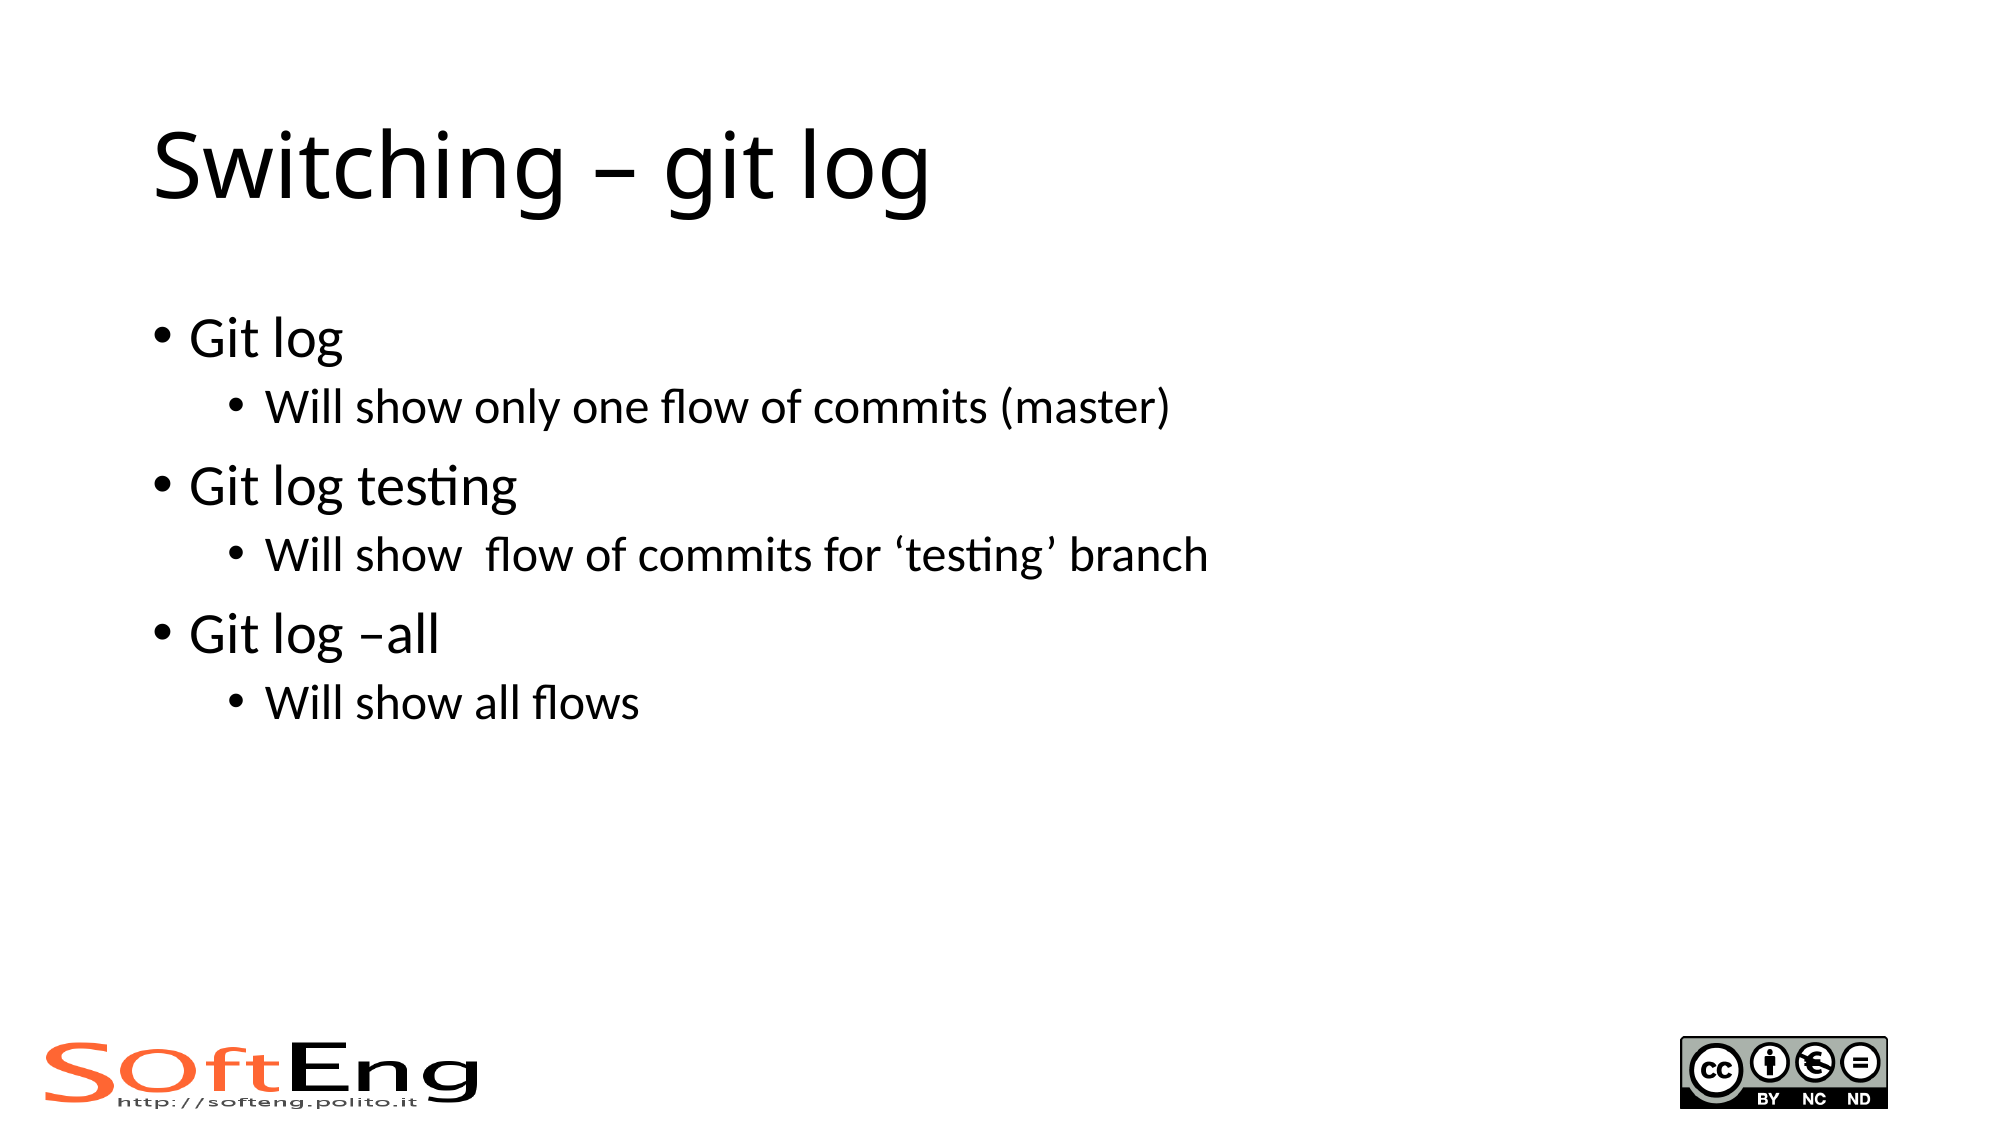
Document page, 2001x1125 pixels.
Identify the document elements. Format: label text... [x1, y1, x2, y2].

picture [1680, 1036, 1888, 1109]
title Switching – git log [137, 59, 1863, 278]
list Git log Will show only one flow of commits (master) Git log testing Will show flow of commits for ‘testing’ branch Git log –all Will show all flows [137, 299, 1863, 1014]
picture [37, 1026, 488, 1119]
